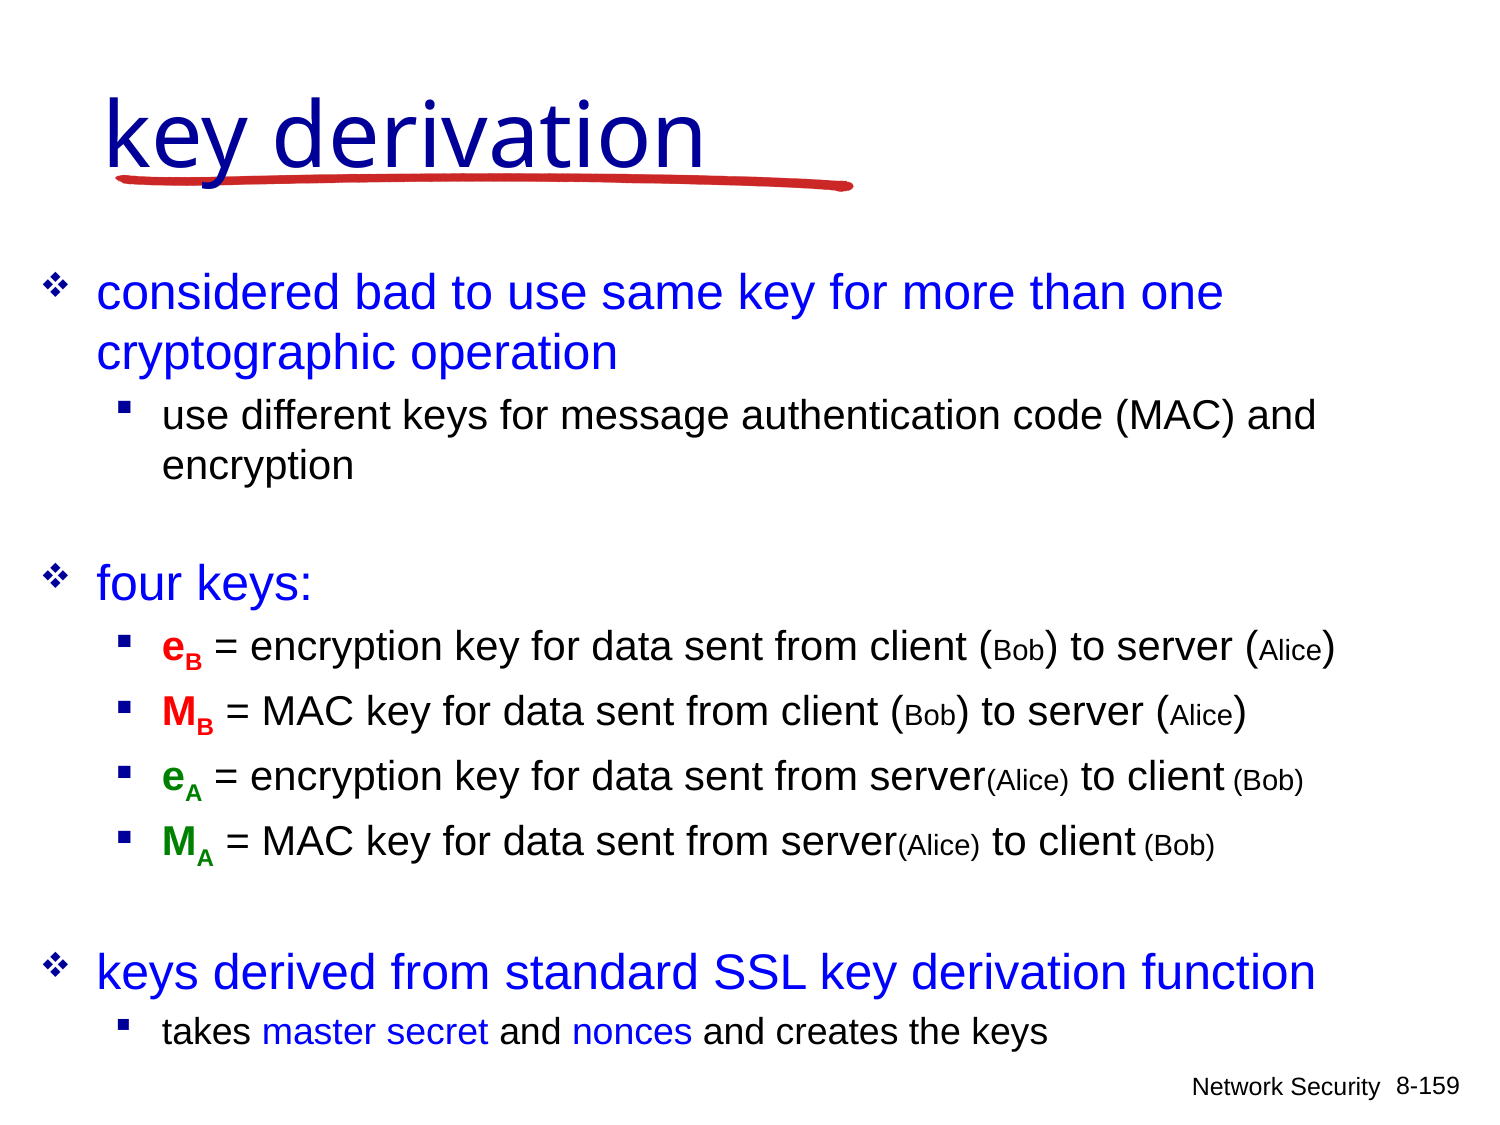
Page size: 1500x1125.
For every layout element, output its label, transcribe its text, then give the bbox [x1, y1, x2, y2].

list considered bad to use same key for more than one cryptographic operation use different keys for message authentication code (MAC) and encryption four keys: eB = encryption key for data sent from client (Bob) to server (Alice) MB = MAC key for data sent from client (Bob) to server (Alice) eA = encryption key for data sent from server(Alice) to client (Bob) MA = MAC key for data sent from server(Alice) to client (Bob) keys derived from standard SSL key derivation function takes master secret and nonces and creates the keys [24, 251, 1475, 1067]
title key derivation [87, 37, 1363, 225]
footer Network Security [762, 1067, 1397, 1114]
picture [112, 168, 863, 198]
